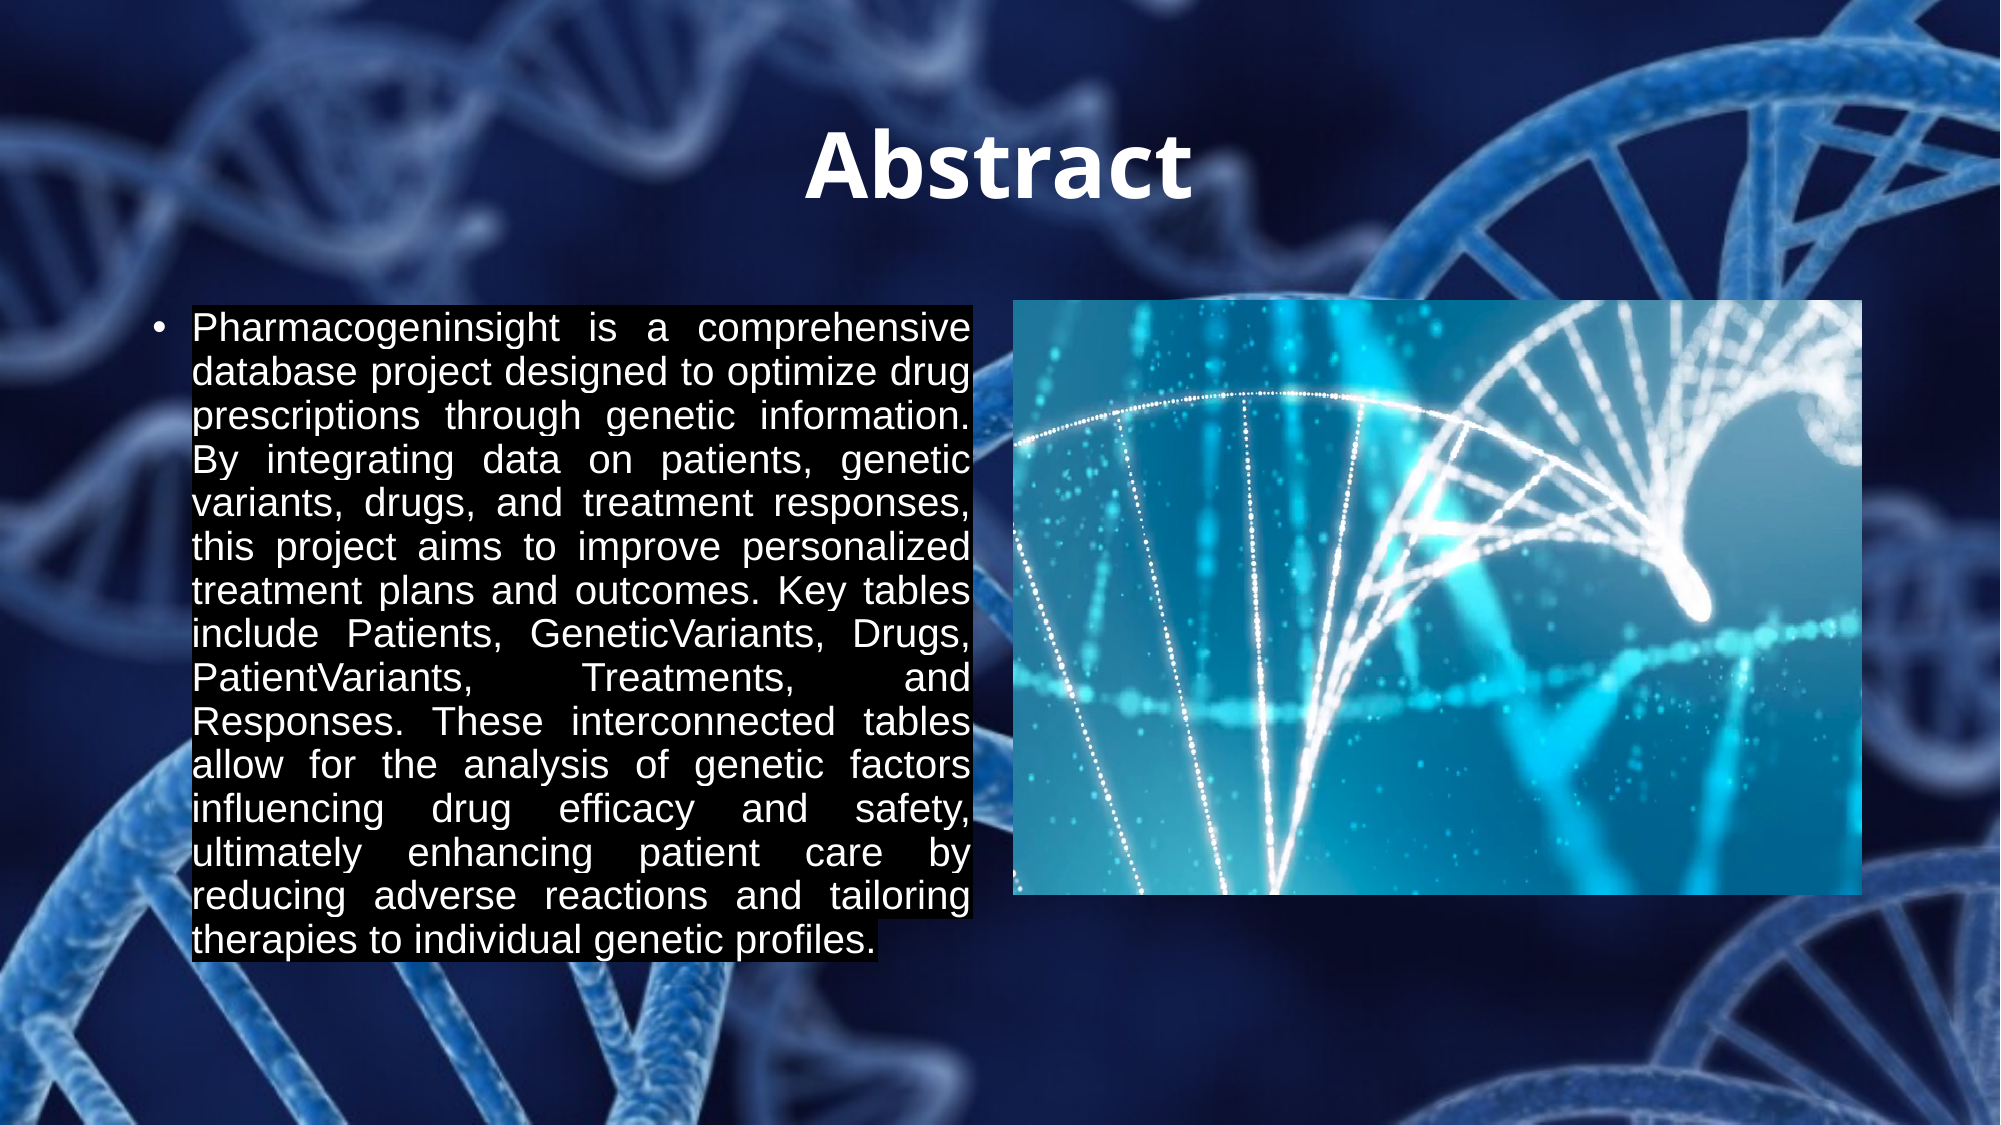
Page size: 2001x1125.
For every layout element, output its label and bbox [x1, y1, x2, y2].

list [1012, 299, 1863, 896]
picture [0, 0, 2000, 1125]
